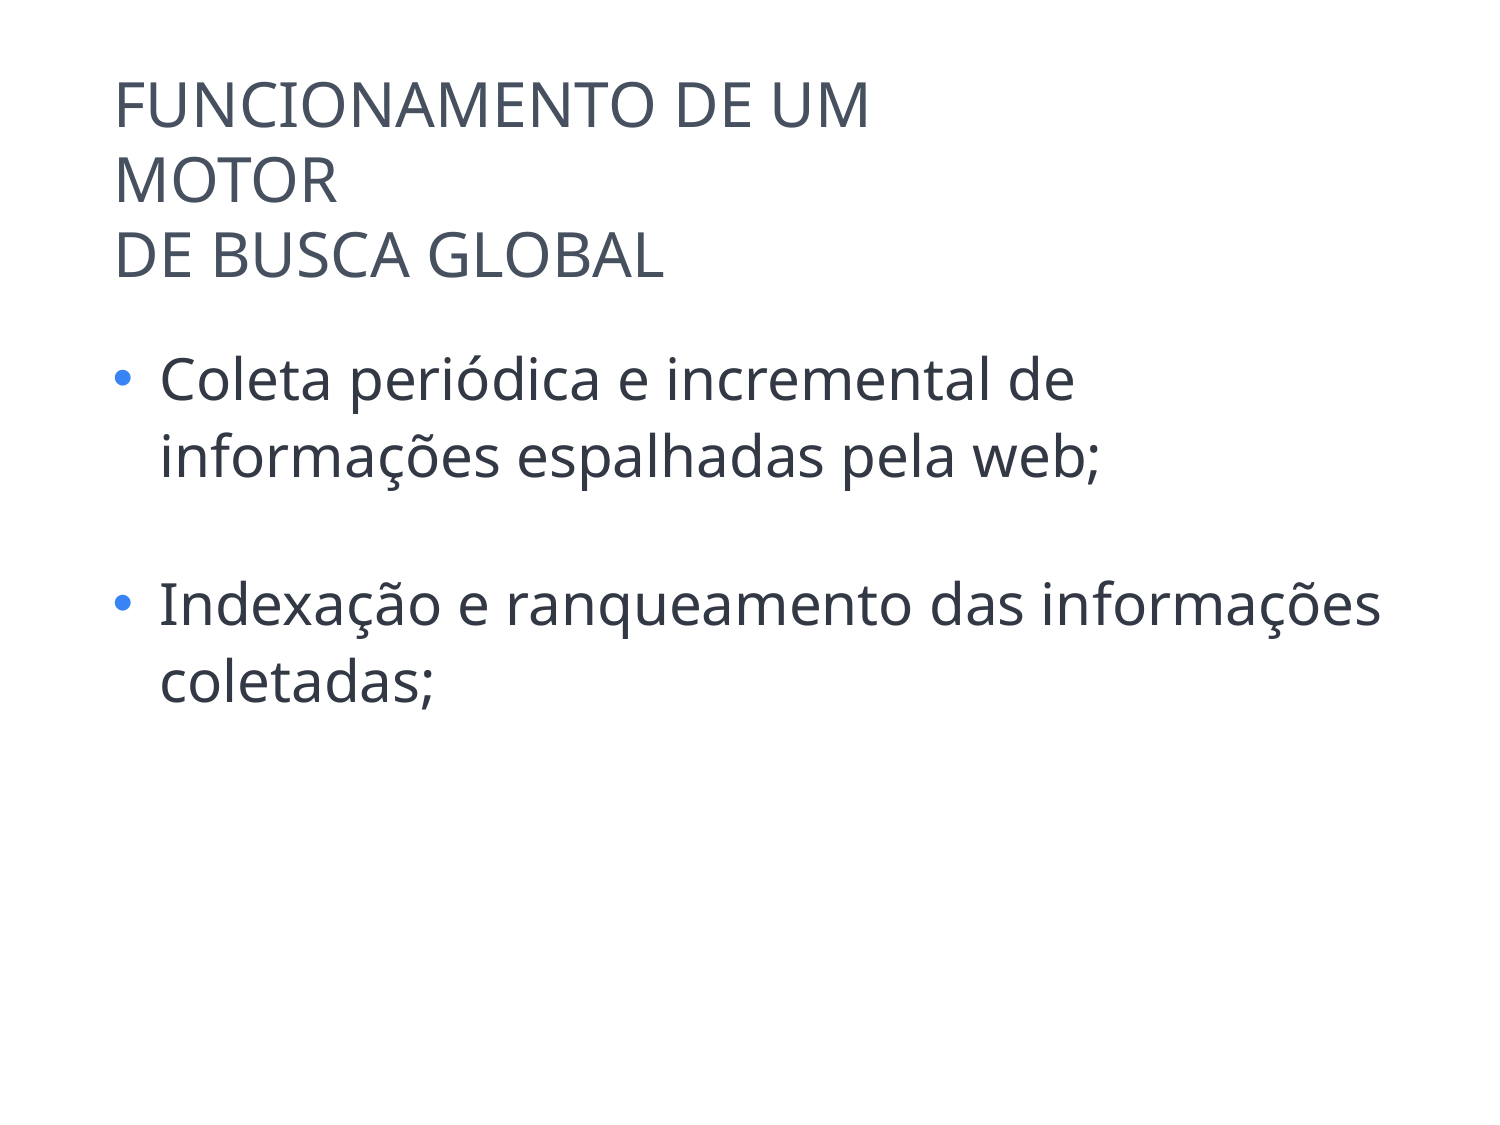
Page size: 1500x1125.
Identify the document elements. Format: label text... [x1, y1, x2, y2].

text_box Coleta periódica e incremental de informações espalhadas pela web; Indexação e ranqueamento das informações coletadas; [97, 327, 1431, 722]
text_box FUNCIONAMENTO DE UM MOTOR DE BUSCA GLOBAL [98, 106, 1102, 249]
